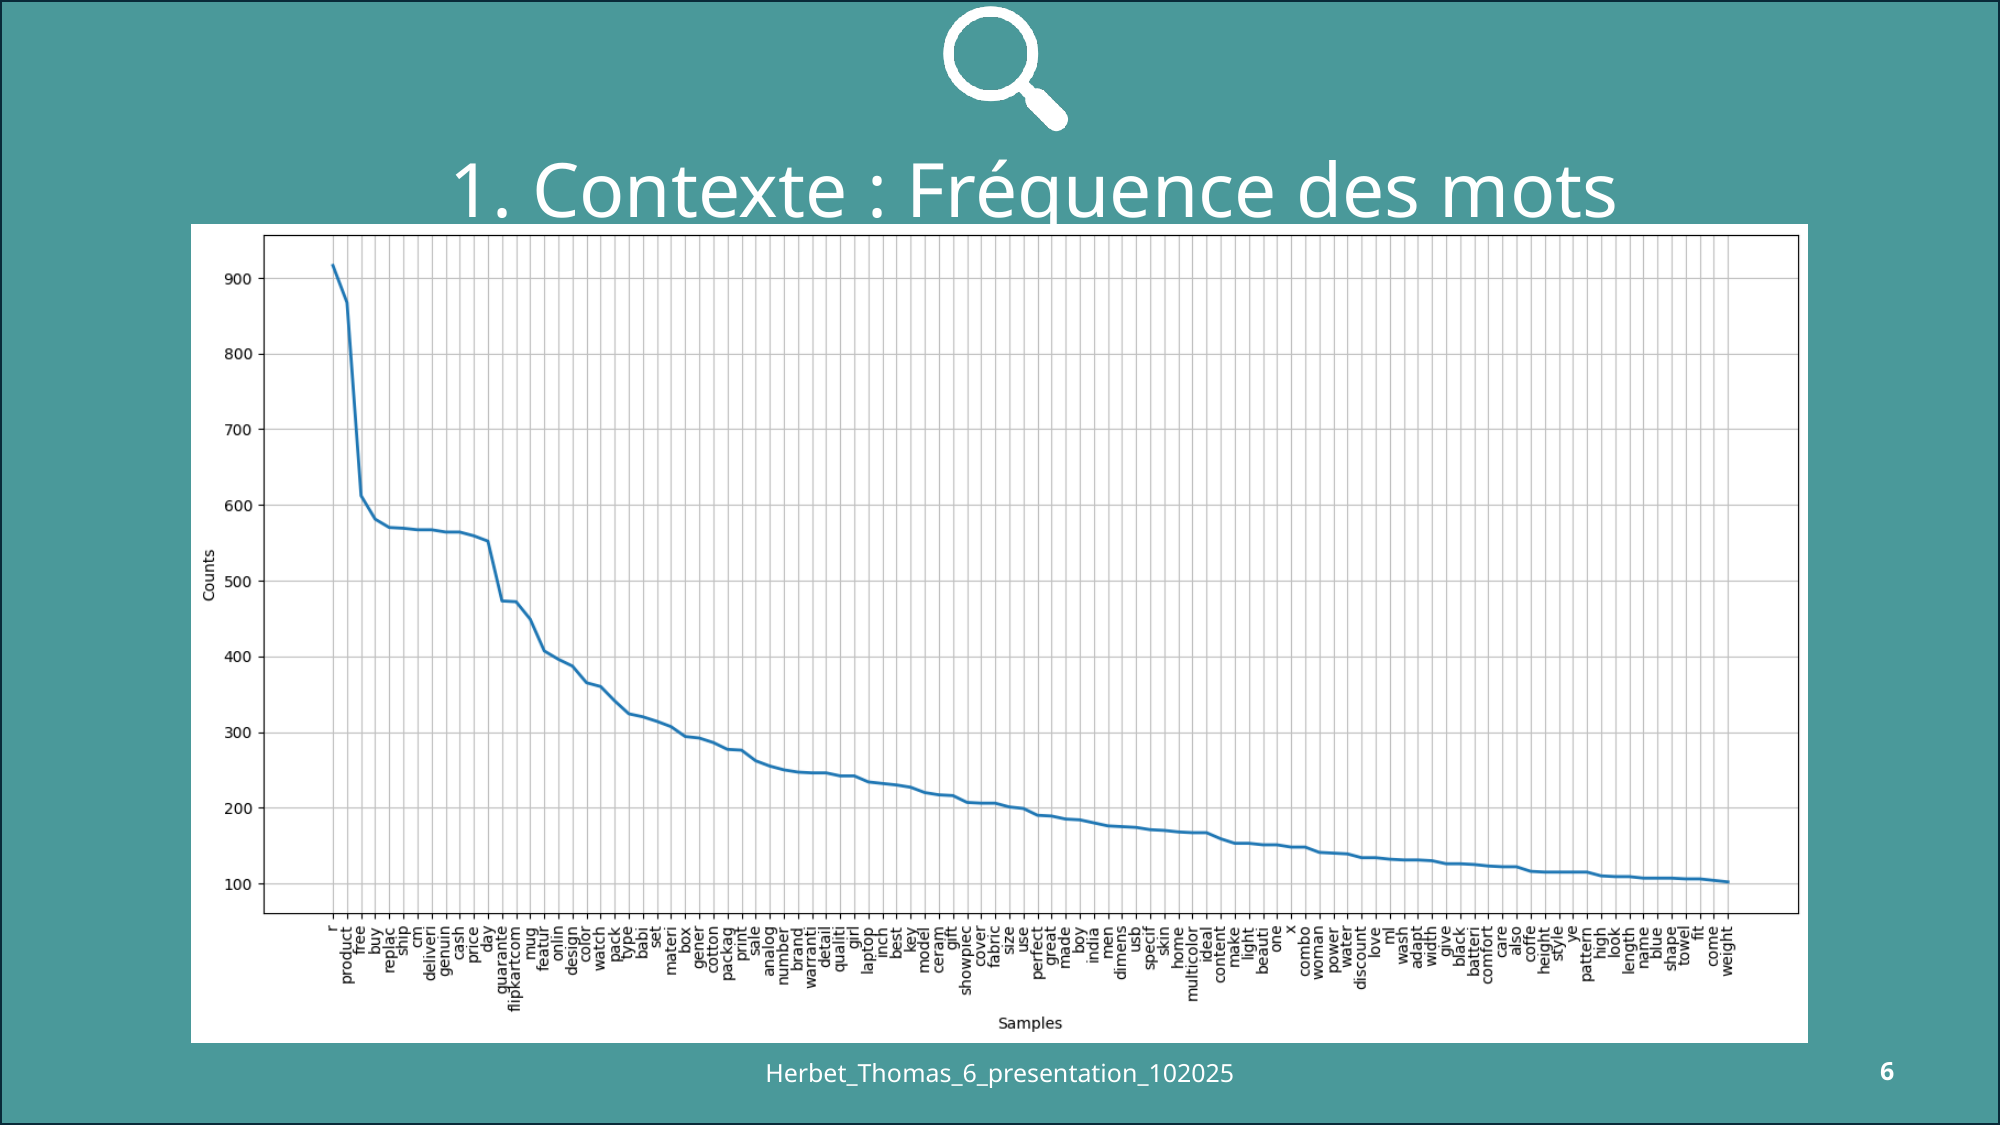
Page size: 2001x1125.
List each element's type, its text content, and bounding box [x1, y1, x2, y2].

text_box 1. Contexte : Fréquence des mots [433, 134, 1636, 224]
text_box [0, 0, 2000, 1125]
slide_number 6 [1459, 1042, 1910, 1103]
picture [191, 224, 1809, 1044]
footer Herbet_Thomas_6_presentation_102025 [662, 1044, 1338, 1103]
picture [930, 0, 1081, 144]
